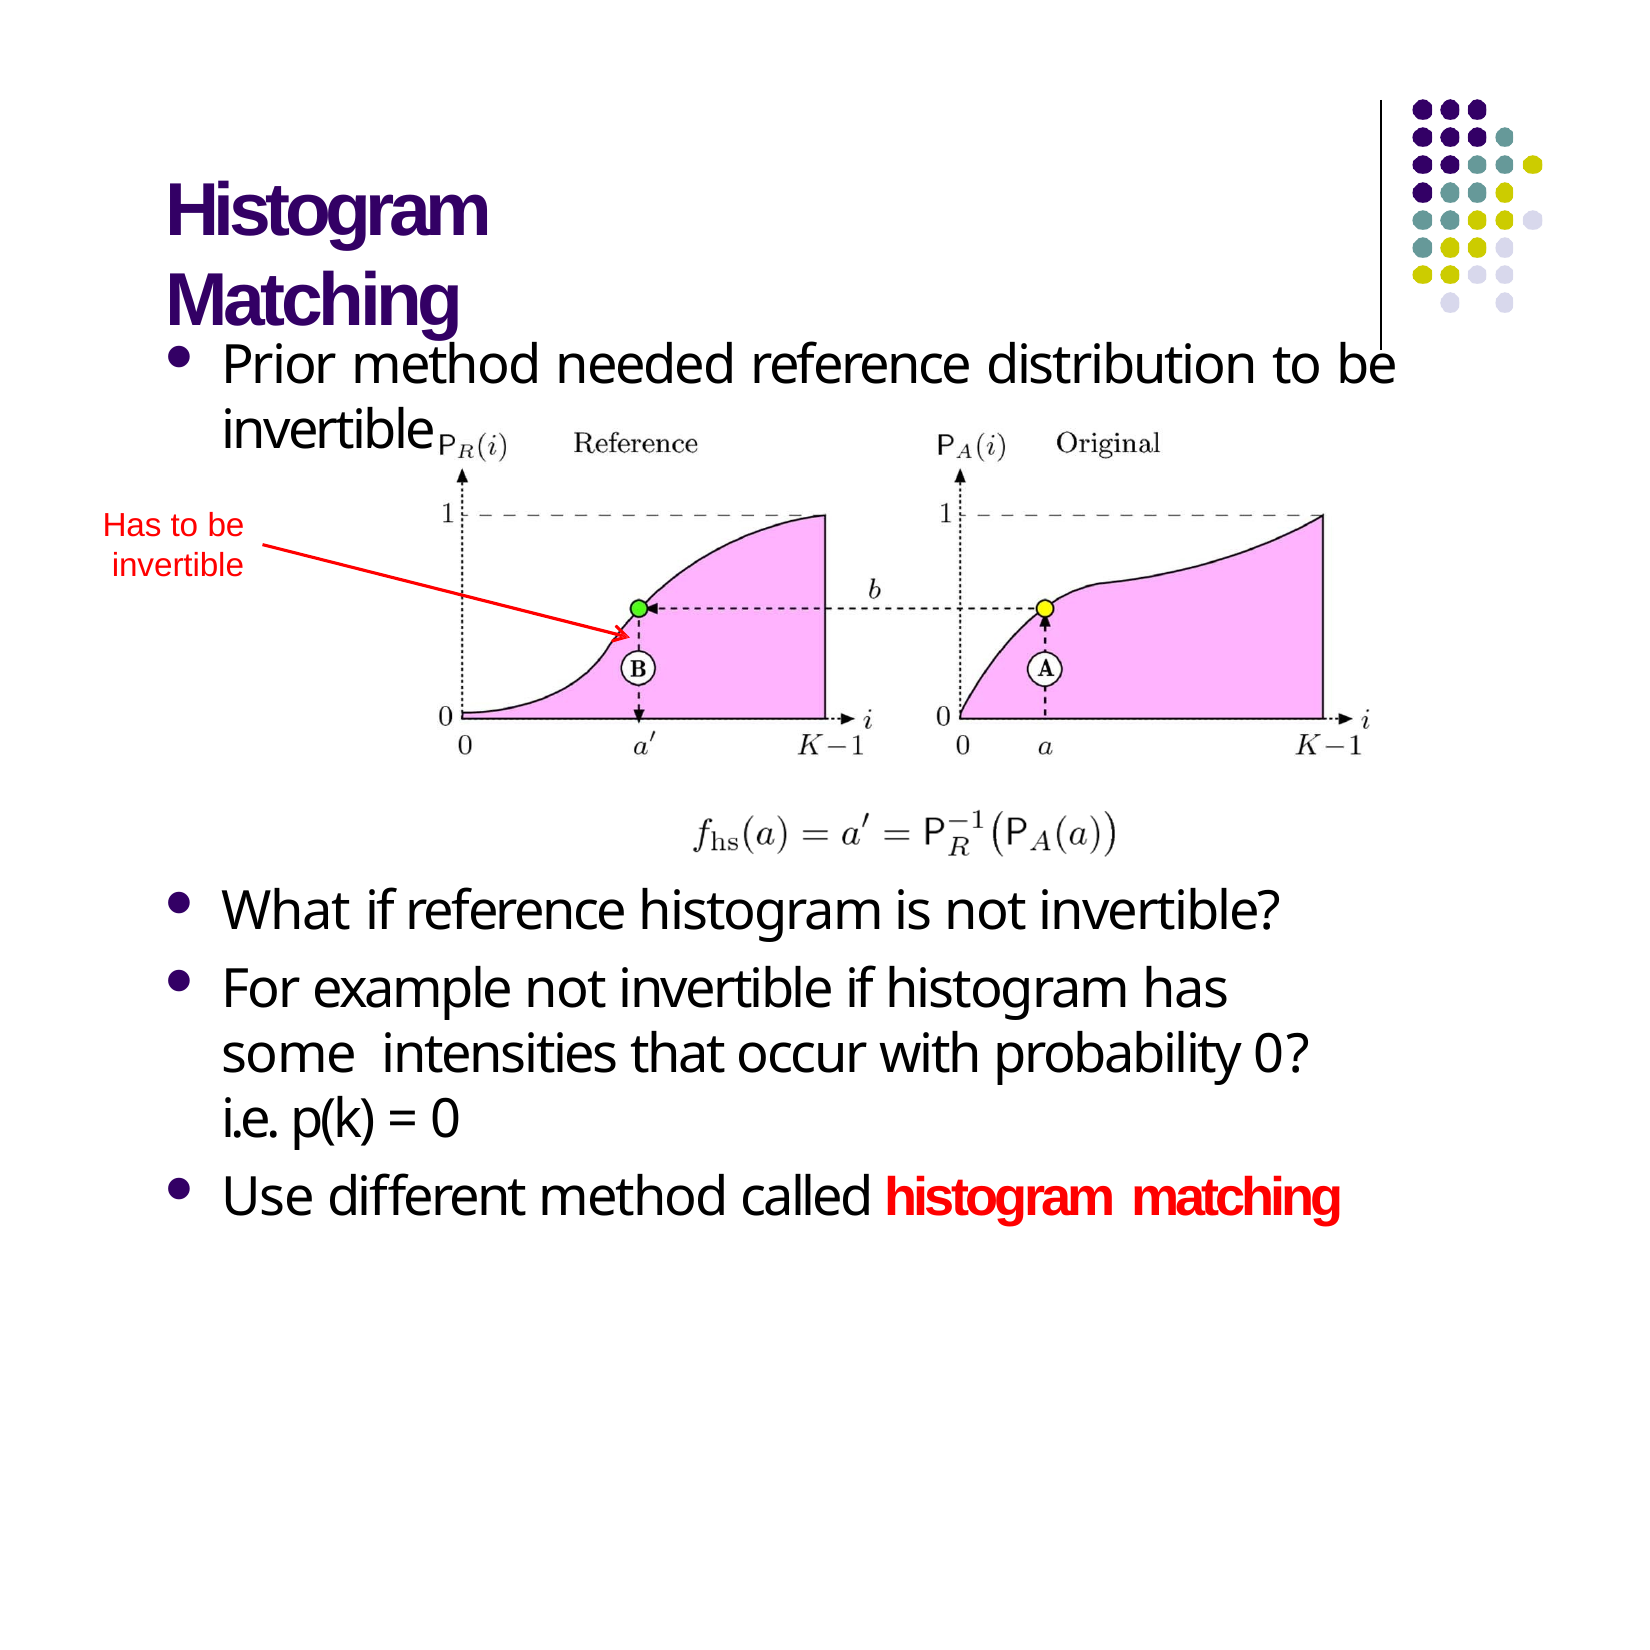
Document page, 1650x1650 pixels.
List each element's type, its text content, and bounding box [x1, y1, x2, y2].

picture [1522, 155, 1543, 174]
text_box [692, 809, 1115, 857]
picture [1412, 265, 1433, 284]
title Histogram Matching [163, 158, 802, 326]
text_box What if reference histogram is not invertible? For example not invertible if histogram has some intensities that occur with probability 0? i.e. p(k) = 0 Use different method called histogram matching [163, 860, 1370, 1226]
picture [1467, 155, 1487, 174]
picture [1440, 155, 1460, 174]
picture [1467, 265, 1487, 284]
picture [1467, 210, 1487, 230]
picture [1412, 99, 1433, 120]
picture [1495, 155, 1514, 174]
picture [1440, 210, 1460, 230]
text_box [262, 543, 630, 643]
picture [1440, 182, 1460, 203]
picture [1467, 182, 1487, 203]
picture [1495, 292, 1514, 313]
picture [1440, 127, 1460, 147]
text_box [437, 428, 1370, 757]
picture [1412, 127, 1433, 147]
text_box Prior method needed reference distribution to be invertible [162, 326, 1536, 459]
text_box Has to be invertible [100, 501, 248, 583]
picture [1412, 155, 1433, 174]
picture [1412, 210, 1433, 230]
picture [1495, 182, 1514, 203]
picture [1495, 127, 1514, 147]
picture [1495, 210, 1514, 230]
picture [1522, 210, 1543, 230]
picture [1440, 265, 1460, 284]
picture [1440, 292, 1460, 313]
picture [1467, 237, 1487, 258]
picture [1495, 265, 1514, 284]
picture [1467, 99, 1487, 120]
picture [1440, 237, 1460, 258]
picture [1467, 127, 1487, 147]
picture [1412, 237, 1433, 258]
picture [1412, 182, 1433, 203]
picture [1440, 99, 1460, 120]
picture [1495, 237, 1514, 258]
